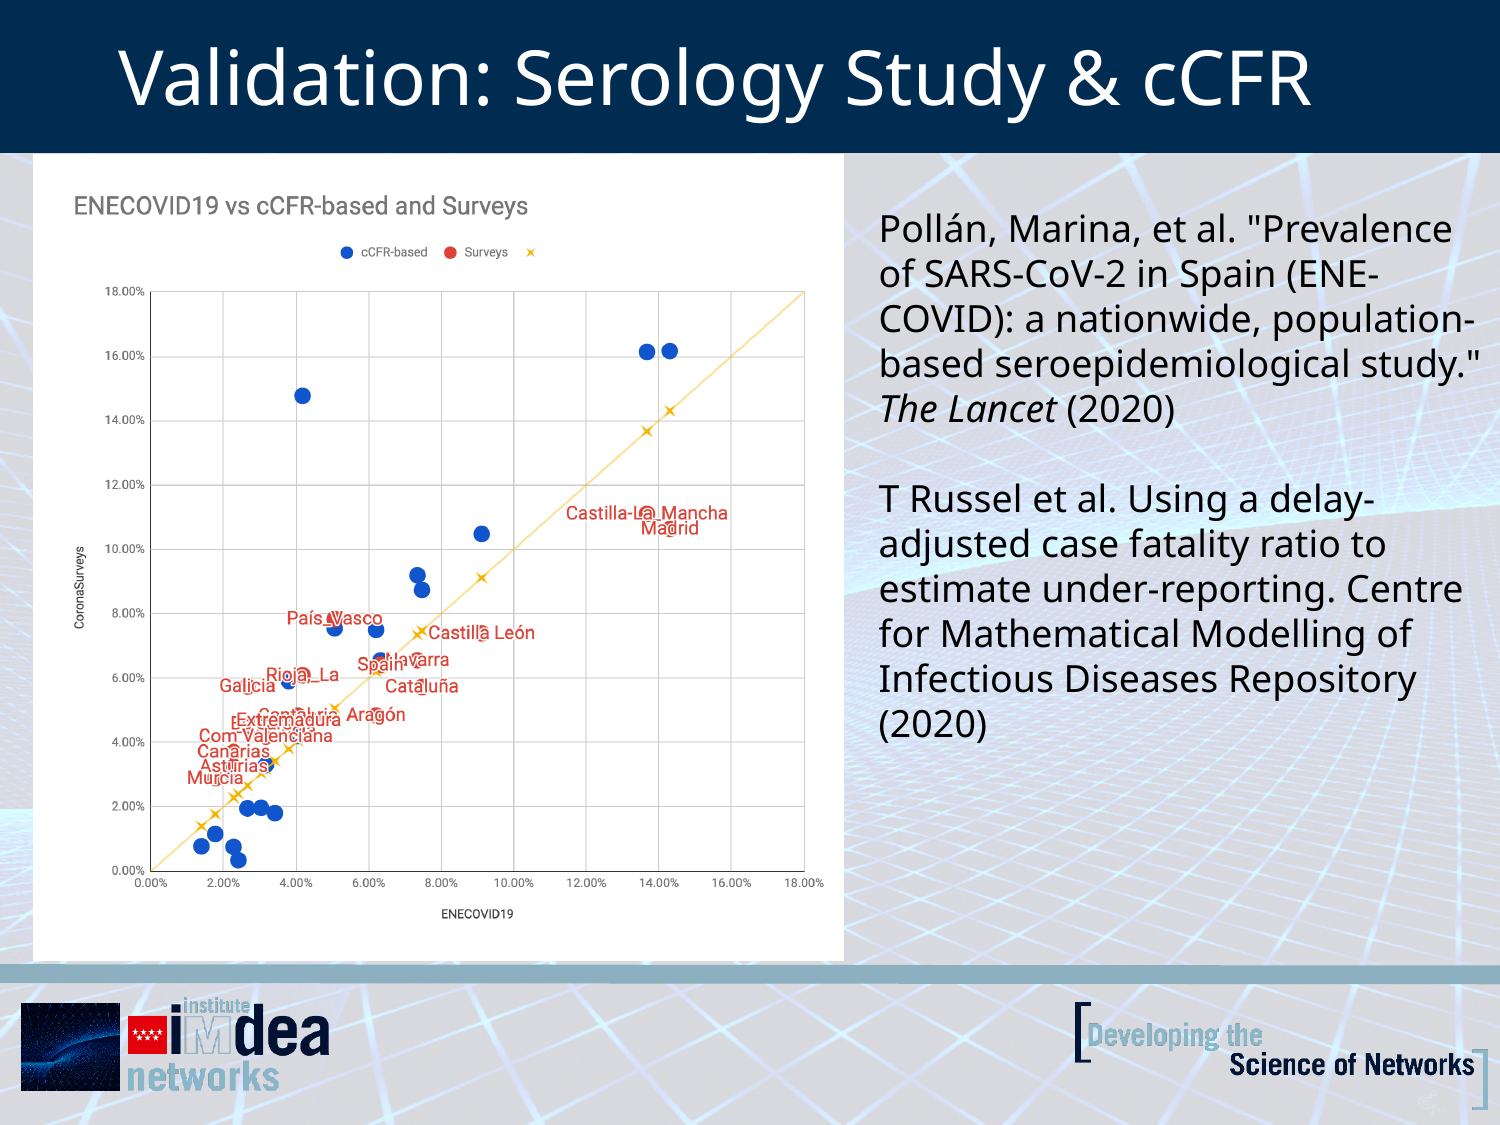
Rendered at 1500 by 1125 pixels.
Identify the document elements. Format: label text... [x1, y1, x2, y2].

picture [21, 1003, 120, 1091]
title Validation: Serology Study & cCFR [103, 31, 1442, 131]
text_box Pollán, Marina, et al. "Prevalence of SARS-CoV-2 in Spain (ENE-COVID): a nationwide, population-based seroepidemiological study." The Lancet (2020) T Russel et al. Using a delay-adjusted case fatality ratio to estimate under-reporting. Centre for Mathematical Modelling of Infectious Diseases Repository (2020) [863, 197, 1500, 753]
picture [1075, 1002, 1488, 1110]
picture [128, 997, 329, 1091]
picture [33, 154, 844, 961]
